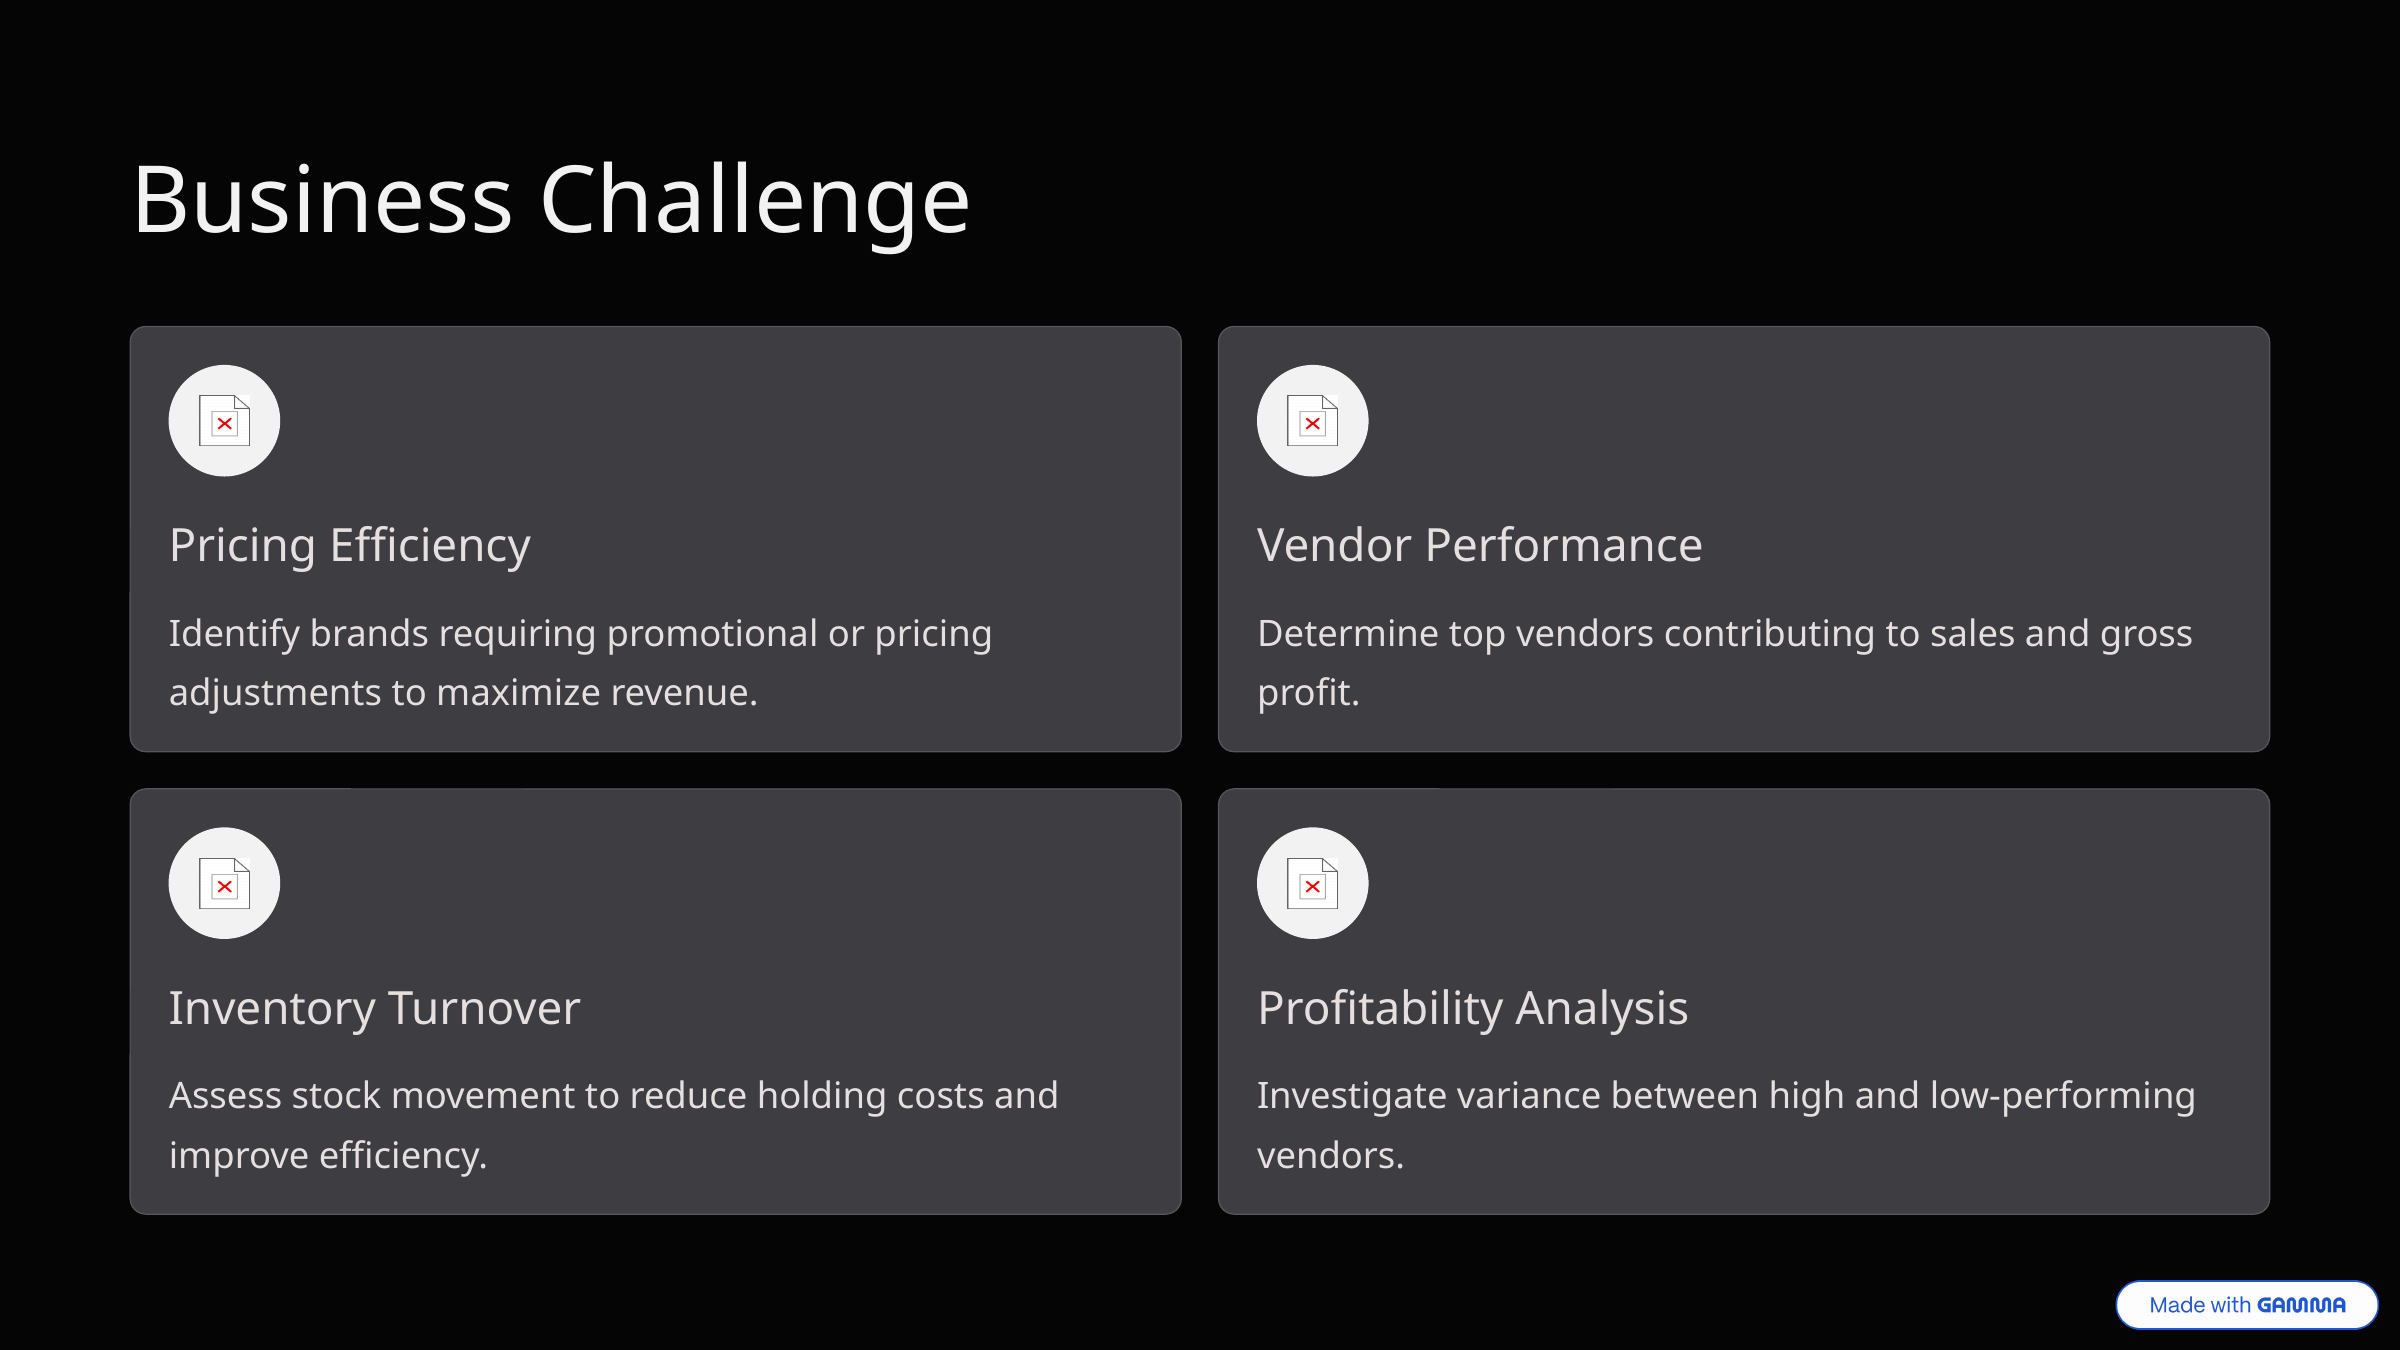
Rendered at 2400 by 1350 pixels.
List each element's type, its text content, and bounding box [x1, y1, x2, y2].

text_box [168, 827, 281, 939]
picture [2106, 1271, 2389, 1339]
picture [199, 395, 250, 446]
text_box [1256, 364, 1369, 477]
text_box Identify brands requiring promotional or pricing adjustments to maximize revenue. [168, 594, 1143, 714]
text_box [1218, 788, 2270, 1215]
text_box [130, 788, 1182, 1215]
text_box Inventory Turnover [168, 976, 634, 1035]
picture [1287, 395, 1338, 446]
text_box [1218, 326, 2270, 752]
text_box Vendor Performance [1257, 513, 1737, 572]
text_box [1256, 827, 1369, 939]
text_box Assess stock movement to reduce holding costs and improve efficiency. [168, 1056, 1143, 1176]
picture [1287, 857, 1338, 909]
text_box Profitability Analysis [1256, 976, 1723, 1035]
text_box [130, 326, 1182, 752]
text_box [168, 364, 281, 477]
text_box Business Challenge [130, 135, 1061, 253]
picture [199, 857, 250, 909]
text_box Pricing Efficiency [168, 513, 634, 572]
text_box Investigate variance between high and low-performing vendors. [1256, 1056, 2232, 1176]
text_box Determine top vendors contributing to sales and gross profit. [1256, 594, 2232, 714]
